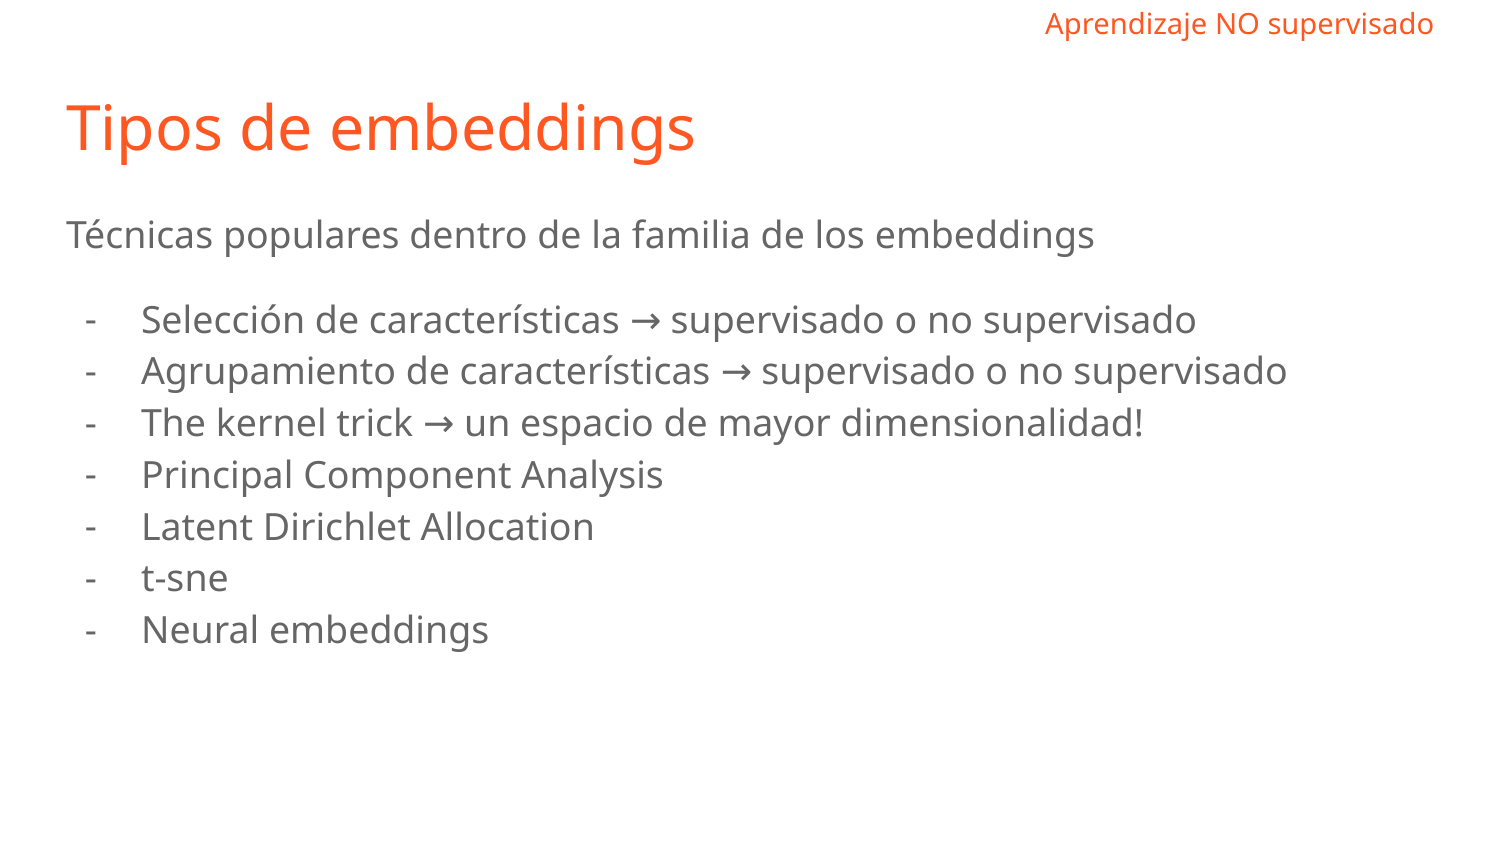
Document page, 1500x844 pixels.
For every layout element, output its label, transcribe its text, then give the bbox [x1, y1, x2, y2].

list Técnicas populares dentro de la familia de los embeddings Selección de características → supervisado o no supervisado Agrupamiento de características → supervisado o no supervisado The kernel trick → un espacio de mayor dimensionalidad! Principal Component Analysis Latent Dirichlet Allocation t-sne Neural embeddings [51, 189, 1449, 750]
title Tipos de embeddings [51, 72, 1449, 167]
